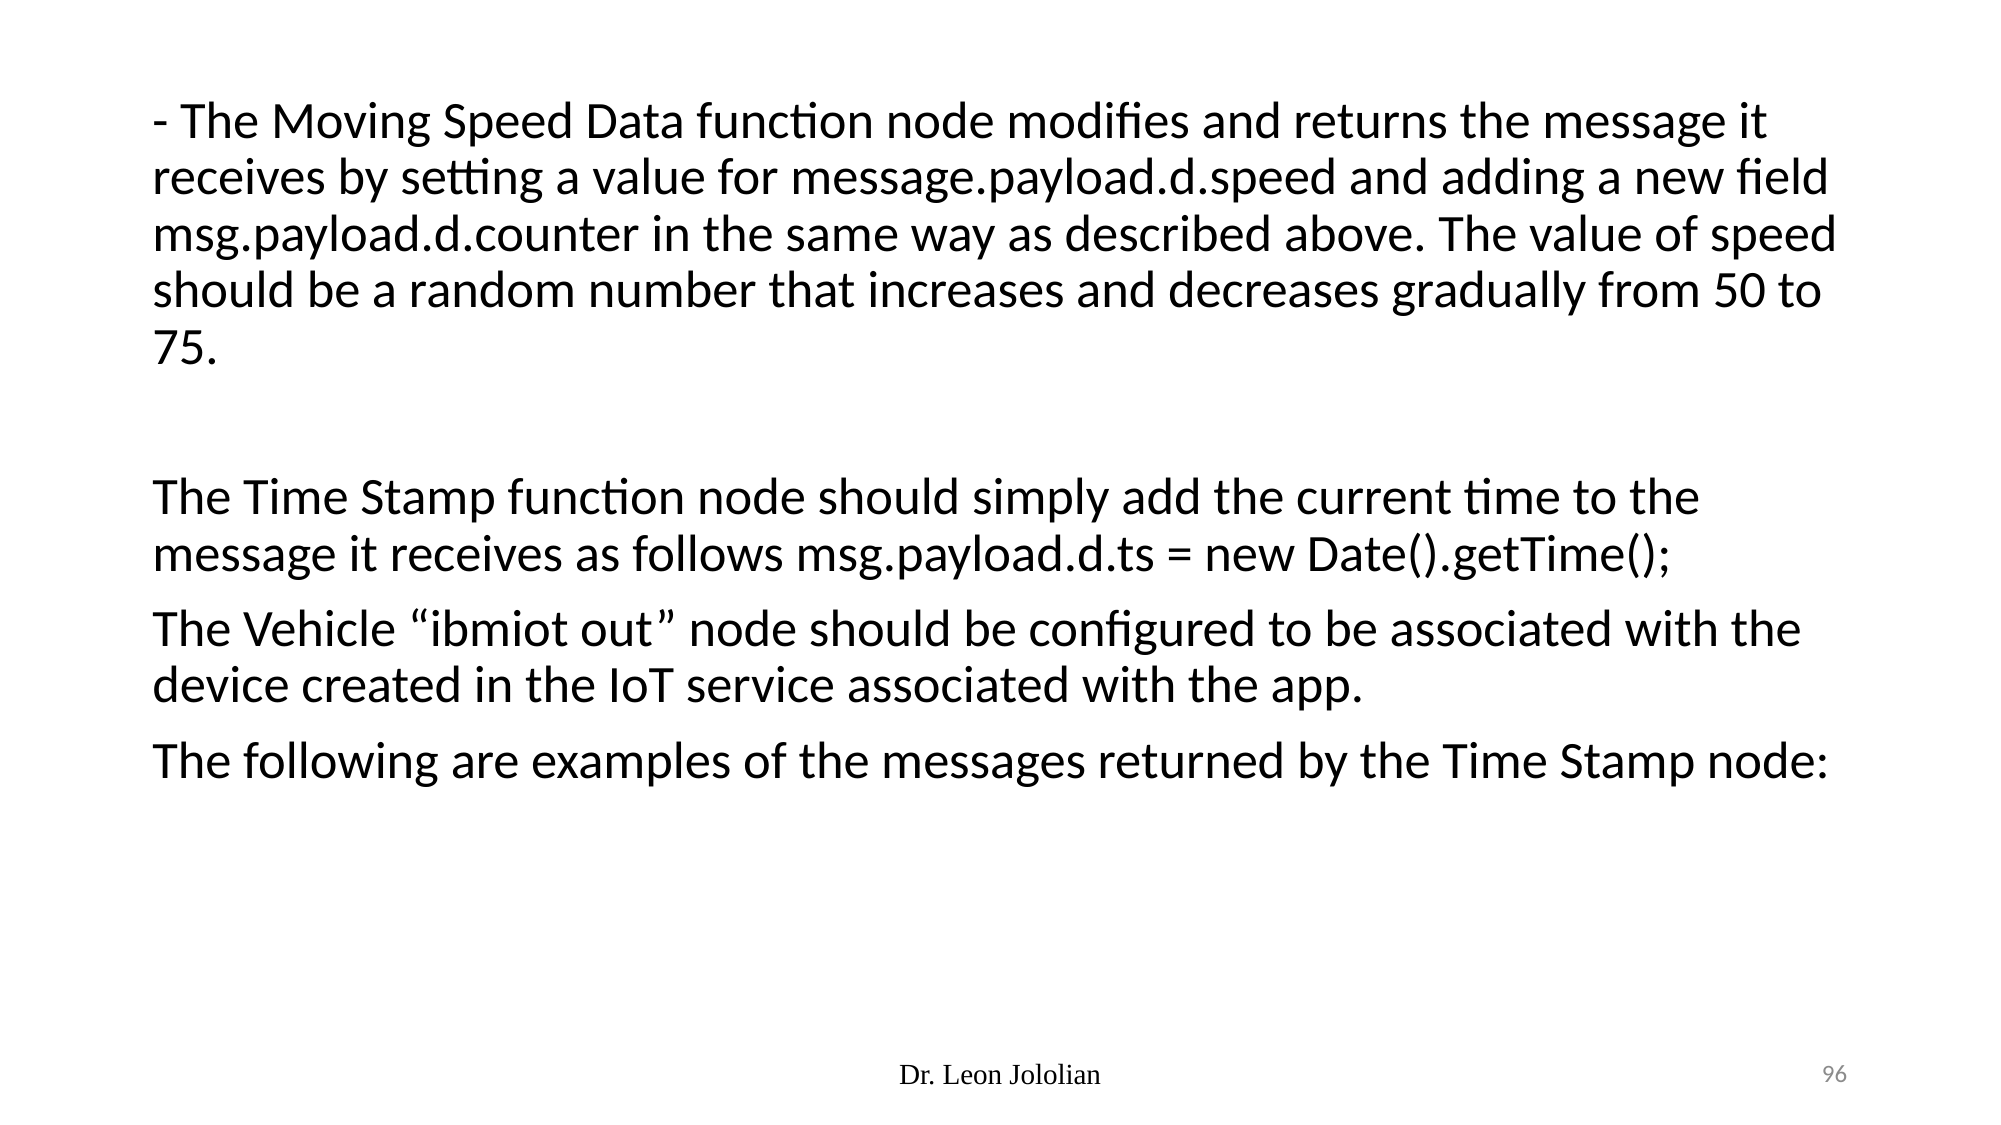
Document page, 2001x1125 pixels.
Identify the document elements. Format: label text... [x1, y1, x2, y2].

footer Dr. Leon Jololian [662, 1042, 1338, 1103]
list - The Moving Speed Data function node modifies and returns the message it receives by setting a value for message.payload.d.speed and adding a new field msg.payload.d.counter in the same way as described above. The value of speed should be a random number that increases and decreases gradually from 50 to 75. The Time Stamp function node should simply add the current time to the message it receives as follows msg.payload.d.ts = new Date().getTime(); The Vehicle “ibmiot out” node should be configured to be associated with the device created in the IoT service associated with the app. The following are examples of the messages returned by the Time Stamp node: [137, 85, 1863, 1051]
slide_number 96 [1412, 1042, 1863, 1103]
